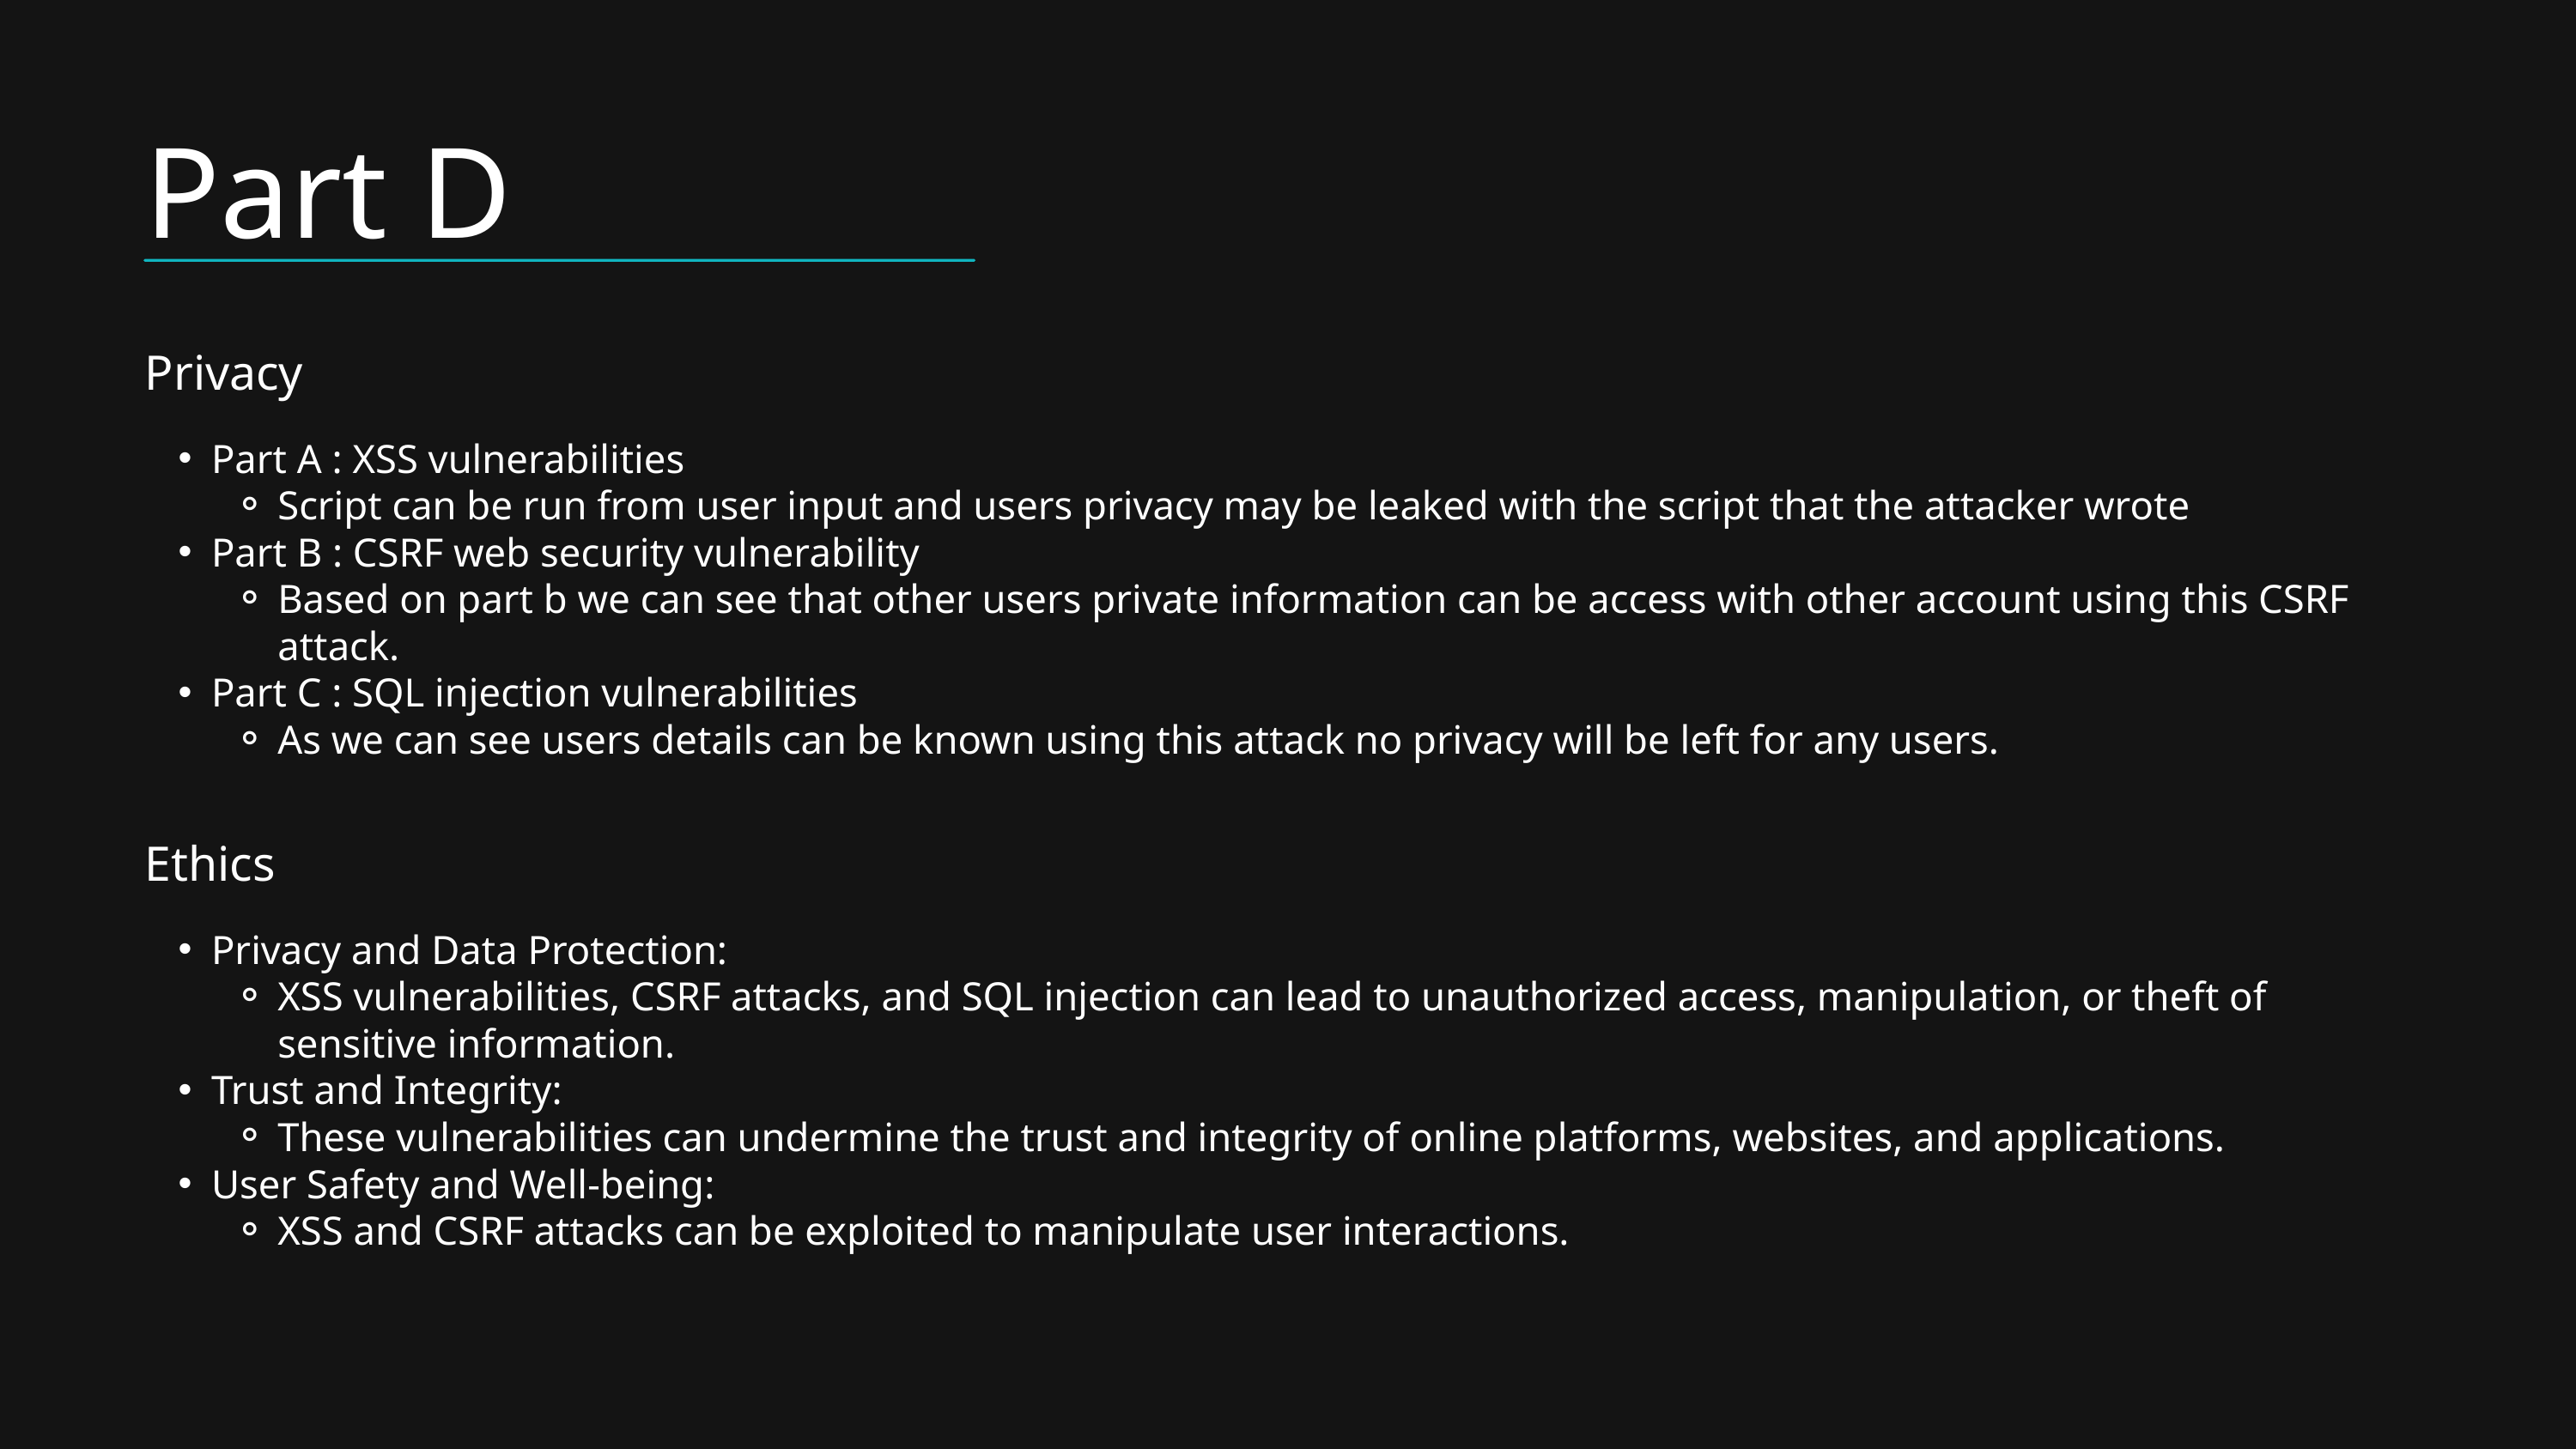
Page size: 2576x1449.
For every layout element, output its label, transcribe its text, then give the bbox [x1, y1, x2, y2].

text_box Part D [144, 112, 975, 260]
text_box Ethics [144, 834, 513, 891]
text_box Privacy [144, 343, 513, 400]
text_box Part A : XSS vulnerabilities Script can be run from user input and users privacy may be leaked with the script that the attacker wrote Part B : CSRF web security vulnerability Based on part b we can see that other users private information can be access with other account using this CSRF attack. Part C : SQL injection vulnerabilities As we can see users details can be known using this attack no privacy will be left for any users. [144, 433, 2365, 762]
text_box Privacy and Data Protection: XSS vulnerabilities, CSRF attacks, and SQL injection can lead to unauthorized access, manipulation, or theft of sensitive information. Trust and Integrity: These vulnerabilities can undermine the trust and integrity of online platforms, websites, and applications. User Safety and Well-being: XSS and CSRF attacks can be exploited to manipulate user interactions. [144, 925, 2365, 1253]
